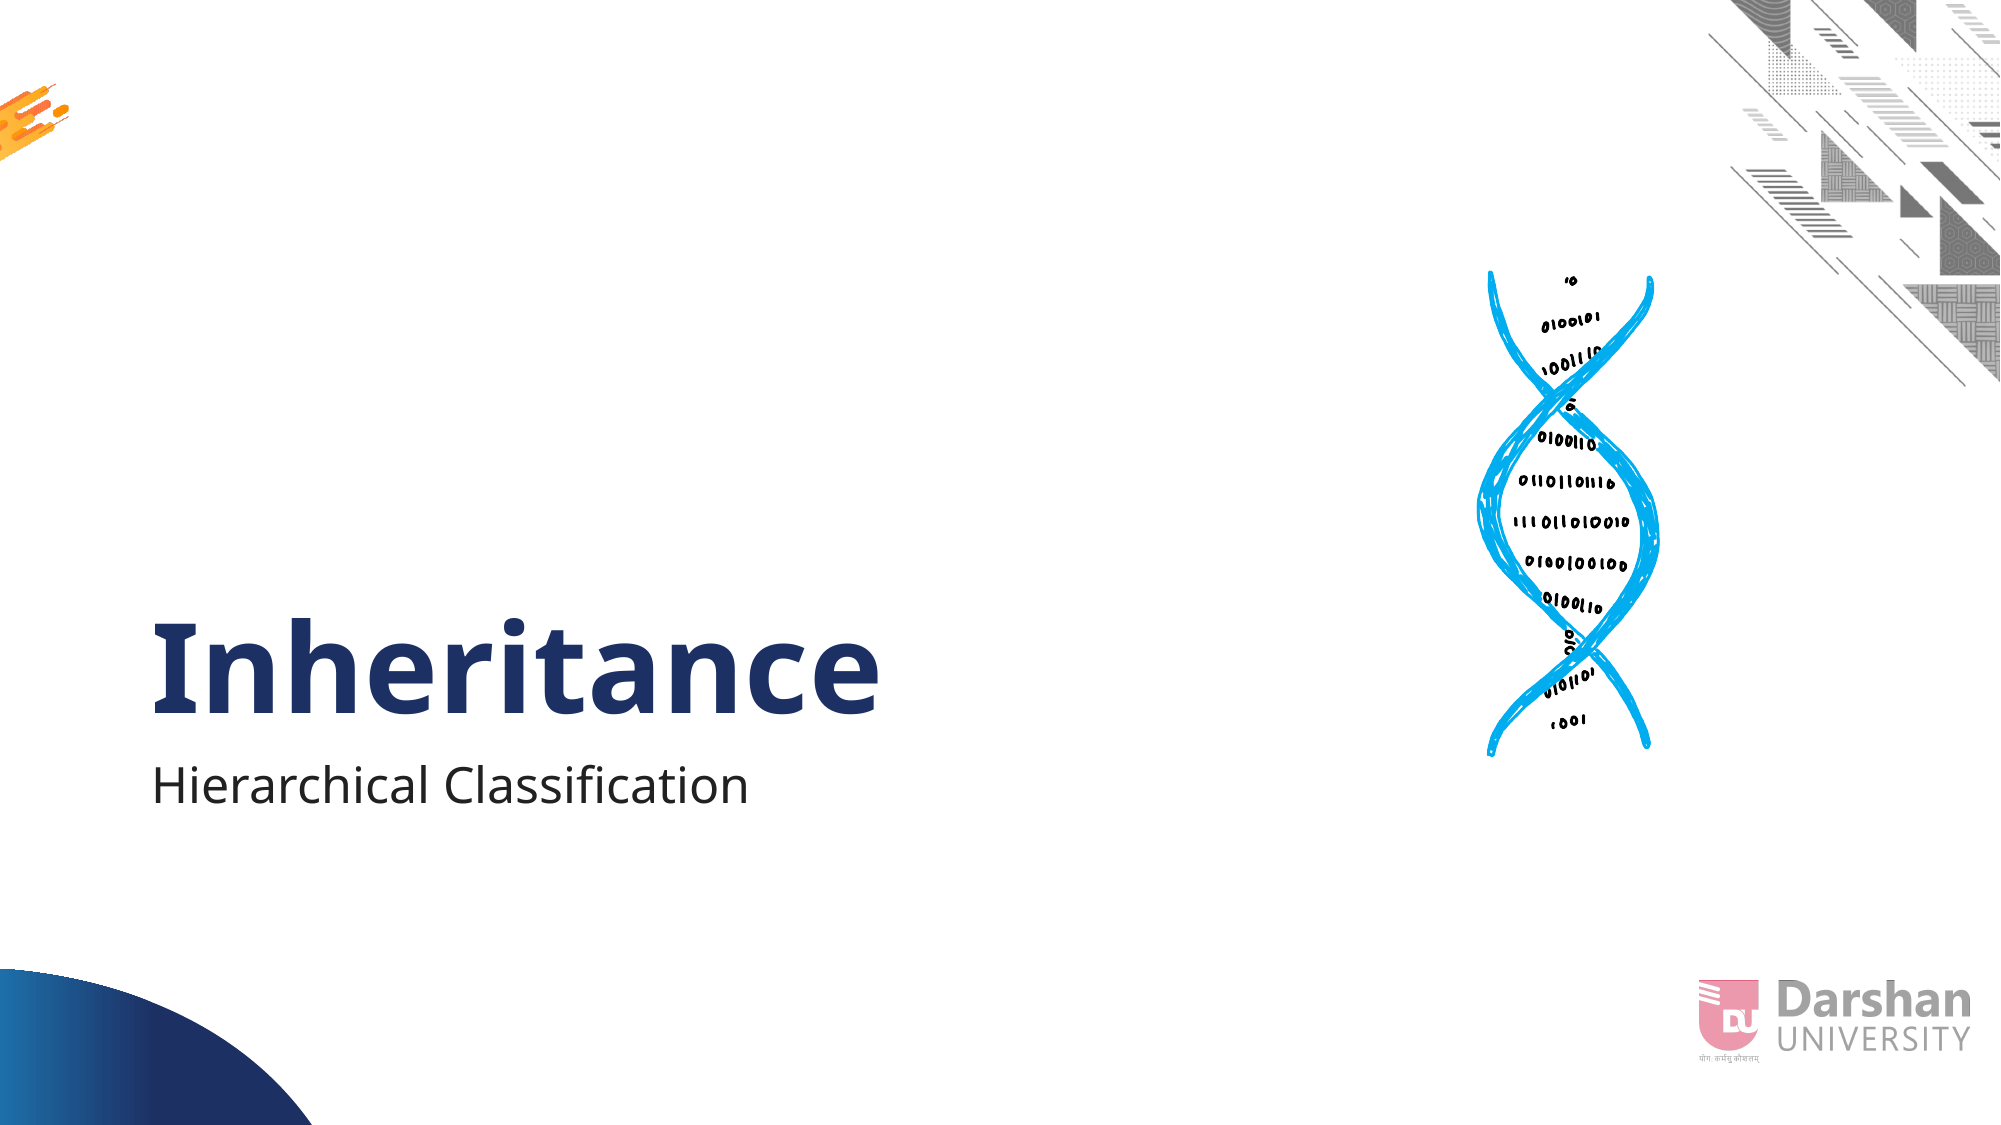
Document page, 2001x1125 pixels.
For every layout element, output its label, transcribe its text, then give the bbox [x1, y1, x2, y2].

picture [1276, 221, 1862, 807]
list Hierarchical Classification [136, 752, 1862, 999]
title Inheritance [136, 280, 1276, 749]
text_box Overridden methods in Java are similar to virtual functions in C++ and C#. [1699, 980, 1970, 1063]
picture [0, 65, 90, 193]
